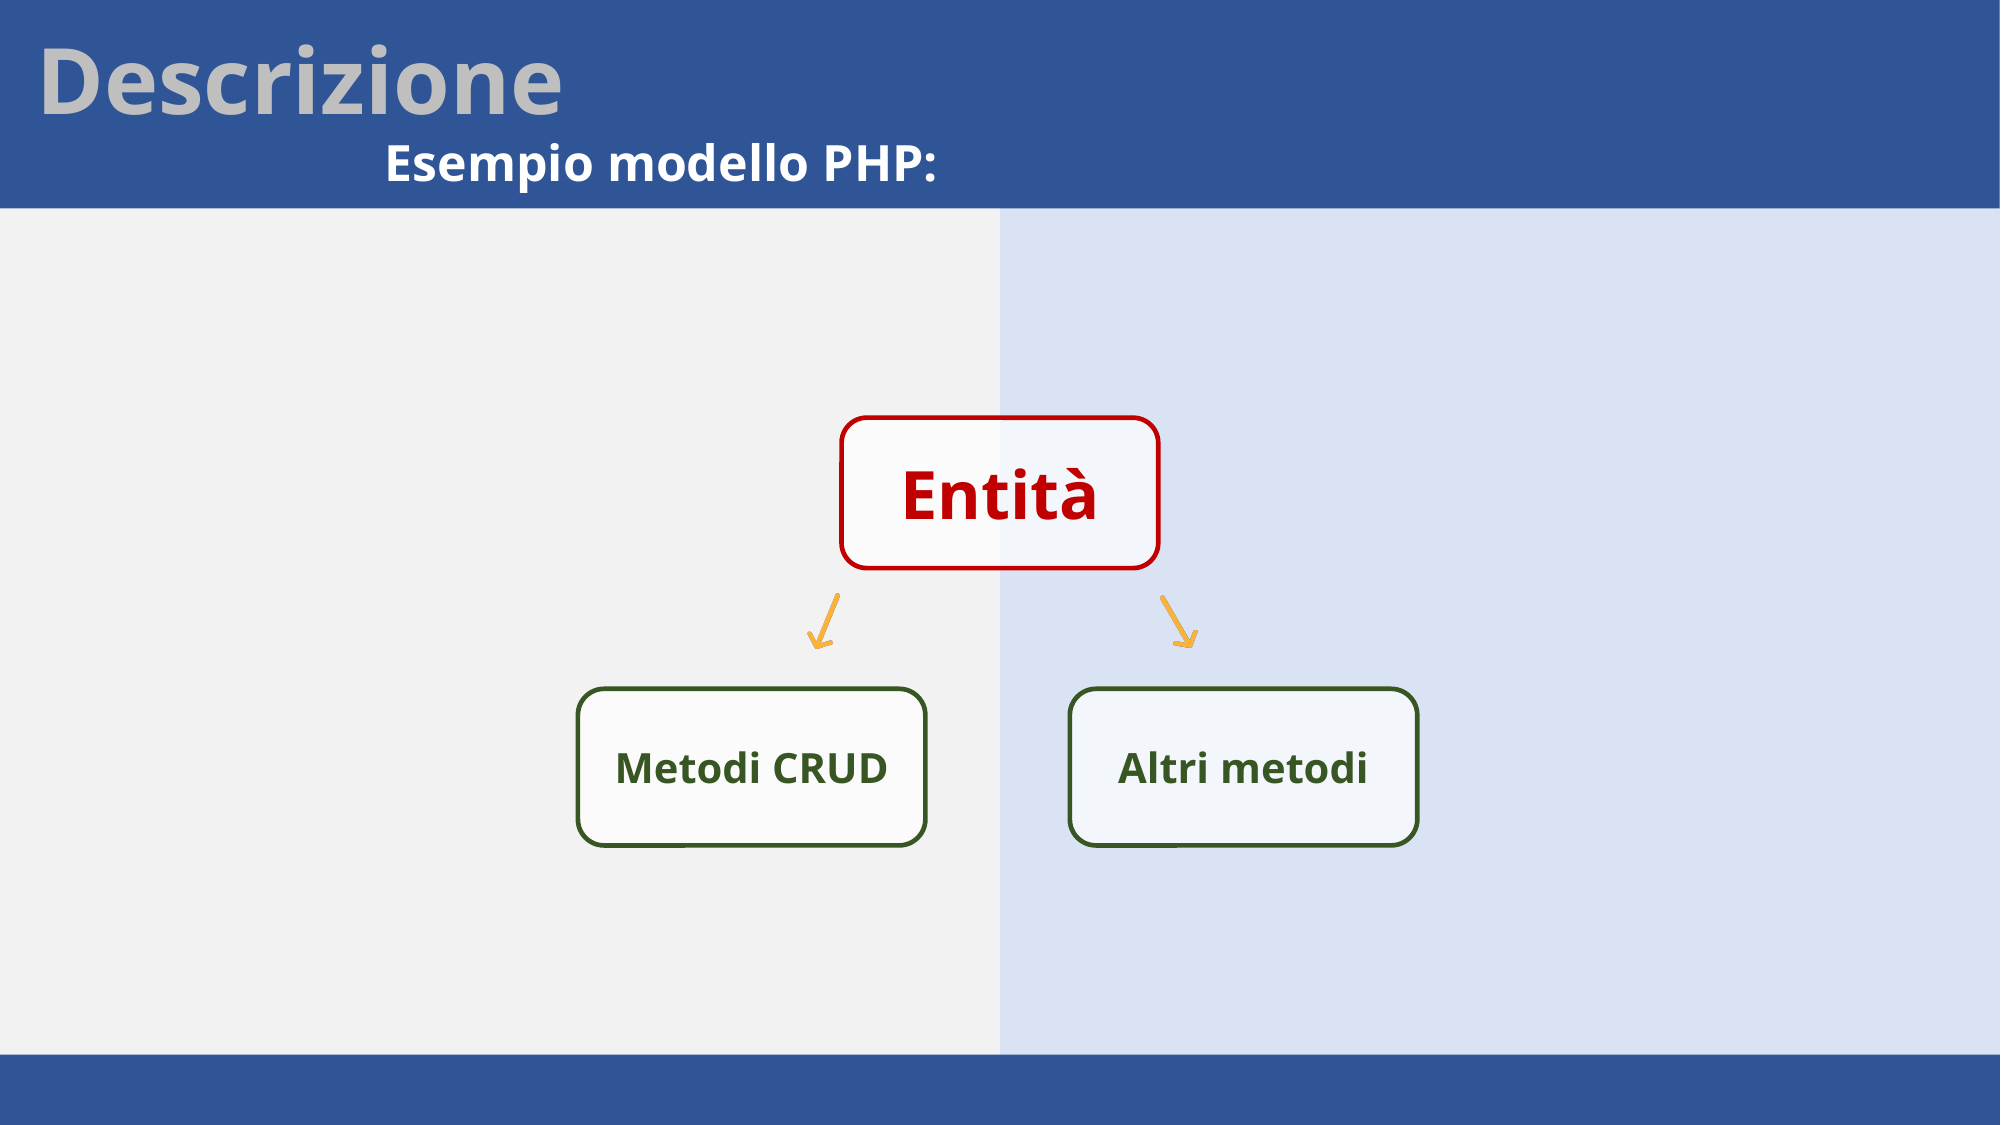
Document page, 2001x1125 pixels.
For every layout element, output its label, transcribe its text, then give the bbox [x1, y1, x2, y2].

text_box Entità [840, 416, 1160, 570]
picture [1127, 575, 1225, 668]
text_box Descrizione [16, 3, 631, 154]
text_box Altri metodi [1068, 687, 1419, 847]
text_box [0, 0, 2000, 209]
text_box [0, 209, 1000, 1054]
text_box Metodi CRUD [576, 687, 927, 847]
text_box [0, 1054, 2000, 1125]
text_box Esempio modello PHP: [364, 111, 971, 212]
picture [780, 577, 874, 665]
